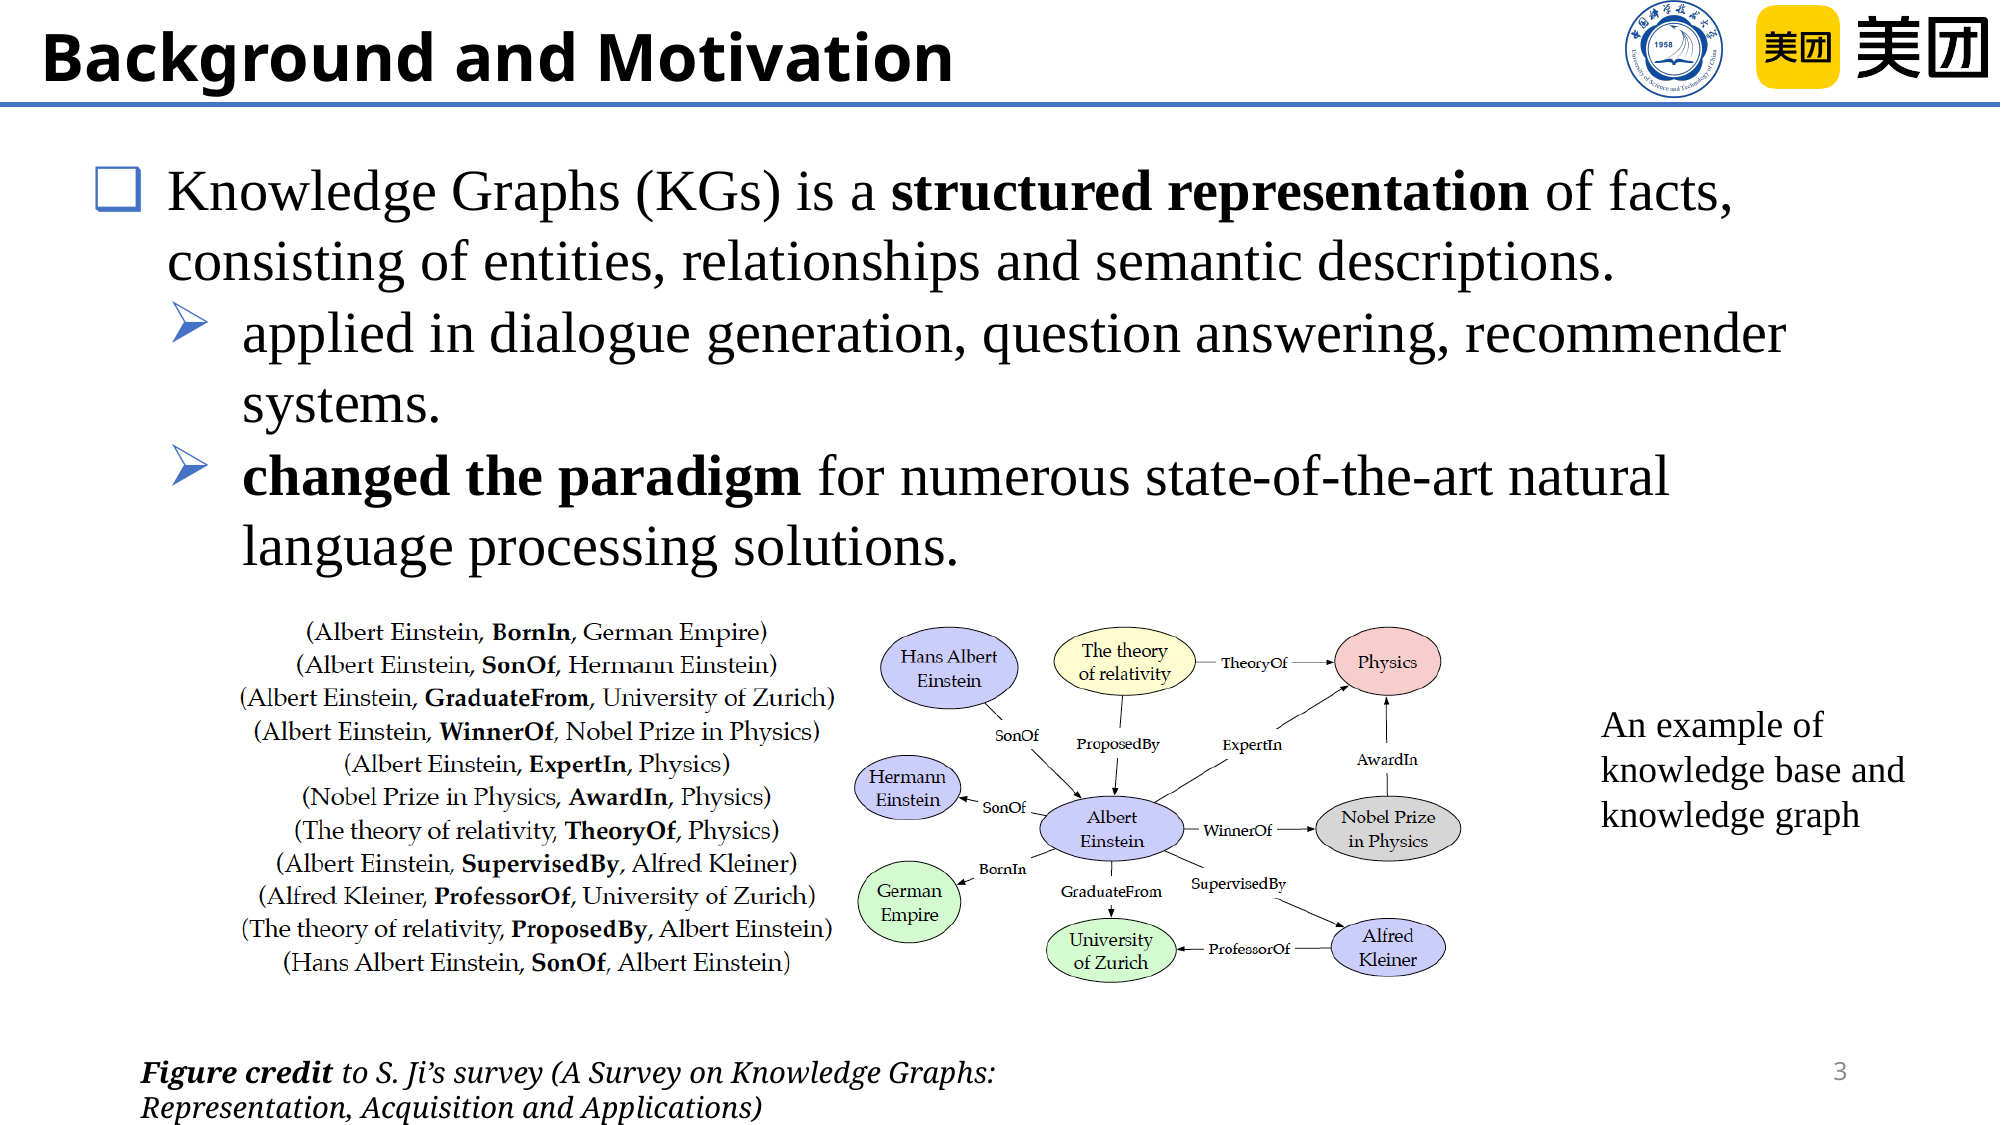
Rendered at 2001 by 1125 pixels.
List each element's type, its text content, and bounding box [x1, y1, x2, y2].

picture [1618, 0, 1730, 105]
picture [218, 584, 1463, 1003]
slide_number 3 [1412, 1042, 1863, 1103]
text_box Knowledge Graphs (KGs) is a structured representation of facts, consisting of entities, relationships and semantic descriptions. applied in dialogue generation, question answering, recommender systems. changed the paradigm for numerous state-of-the-art natural language processing solutions. [90, 149, 1800, 645]
text_box Figure credit to S. Ji’s survey (A Survey on Knowledge Graphs: Representation, Acquisition and Applications) [138, 1052, 1106, 1125]
picture [1756, 5, 1989, 90]
text_box Background and Motivation [38, 13, 1207, 95]
text_box An example of knowledge base and knowledge graph [1586, 692, 1928, 842]
